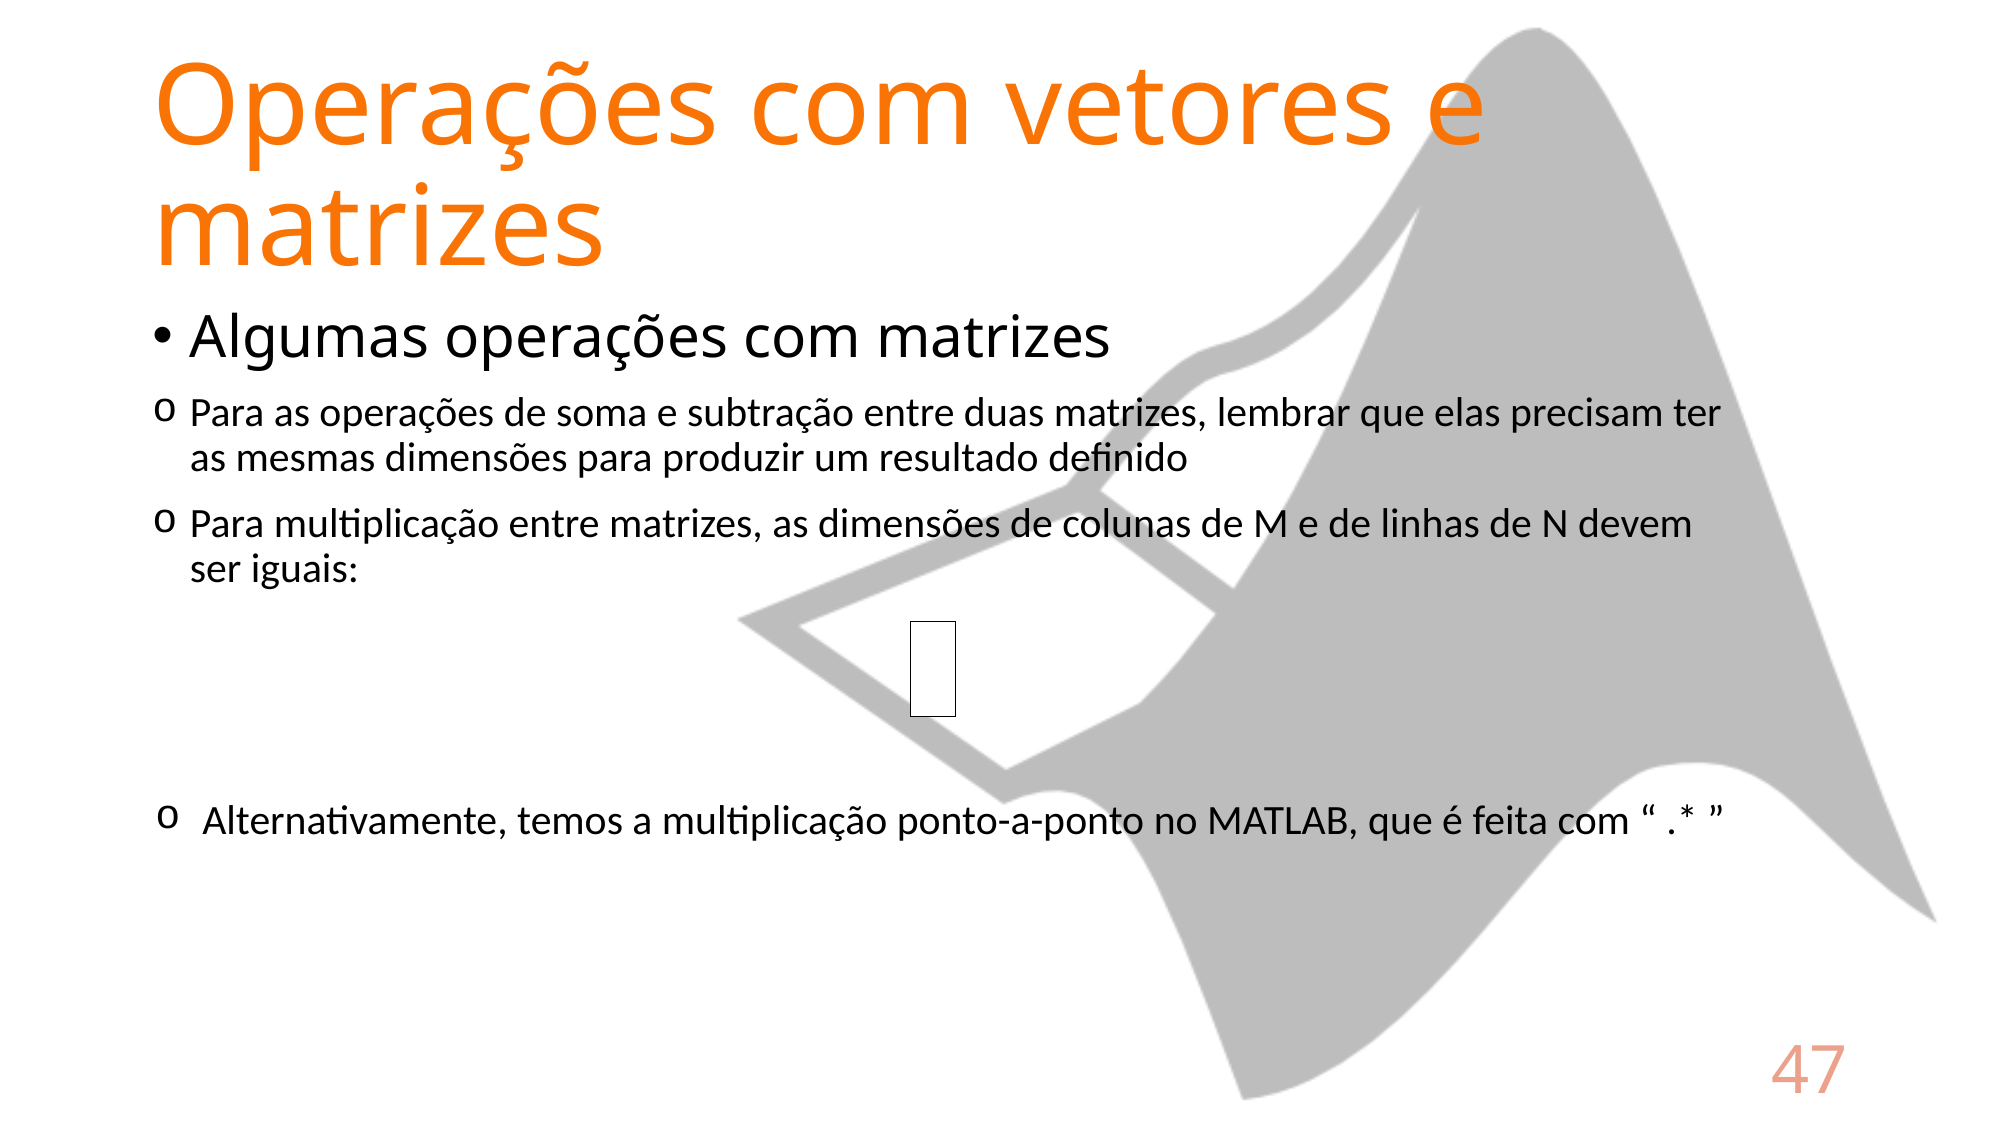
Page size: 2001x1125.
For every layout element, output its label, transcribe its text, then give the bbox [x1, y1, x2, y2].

text_box Alternativamente, temos a multiplicação ponto-a-ponto no MATLAB, que é feita com “ .* ” [140, 785, 1741, 851]
list Algumas operações com matrizes Para as operações de soma e subtração entre duas matrizes, lembrar que elas precisam ter as mesmas dimensões para produzir um resultado definido Para multiplicação entre matrizes, as dimensões de colunas de M e de linhas de N devem ser iguais: [137, 299, 1766, 594]
title Operações com vetores e matrizes [137, 59, 1863, 278]
slide_number 47 [1412, 1042, 1863, 1103]
